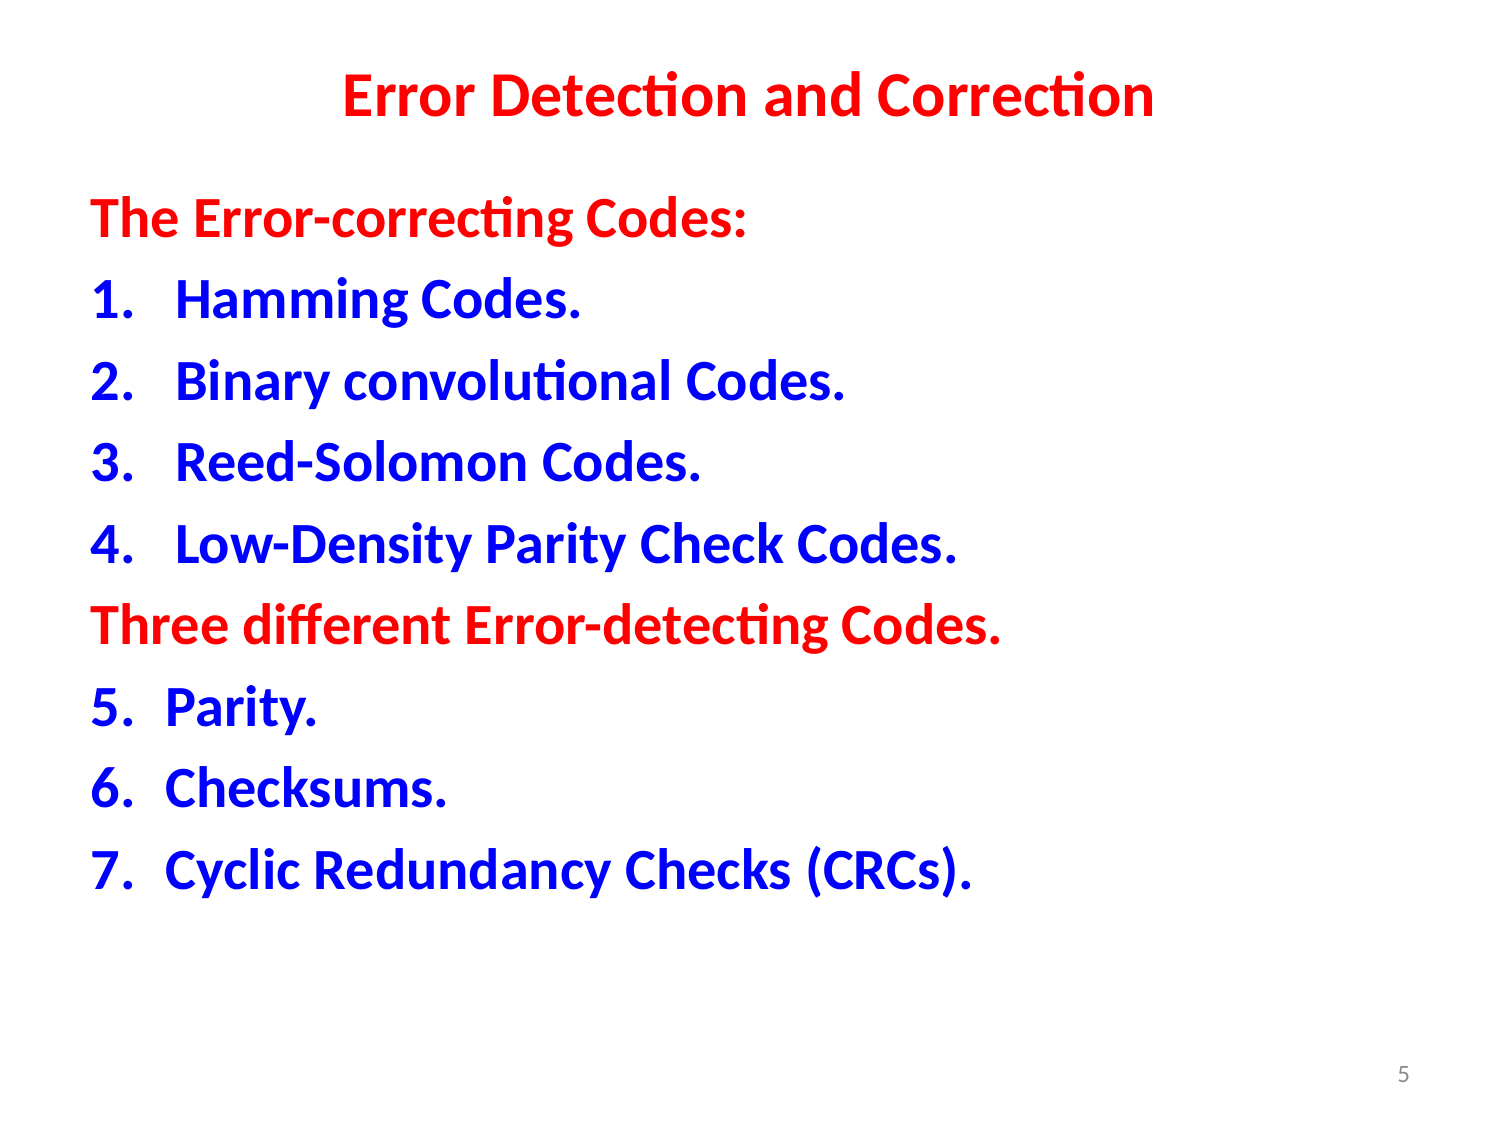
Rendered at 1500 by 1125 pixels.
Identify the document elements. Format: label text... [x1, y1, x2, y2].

list The Error-correcting Codes: Hamming Codes. Binary convolutional Codes. Reed-Solomon Codes. Low-Density Parity Check Codes. Three different Error-detecting Codes. Parity. Checksums. Cyclic Redundancy Checks (CRCs). [75, 171, 1426, 914]
slide_number 5 [1074, 1042, 1425, 1103]
title Error Detection and Correction [75, 45, 1425, 138]
